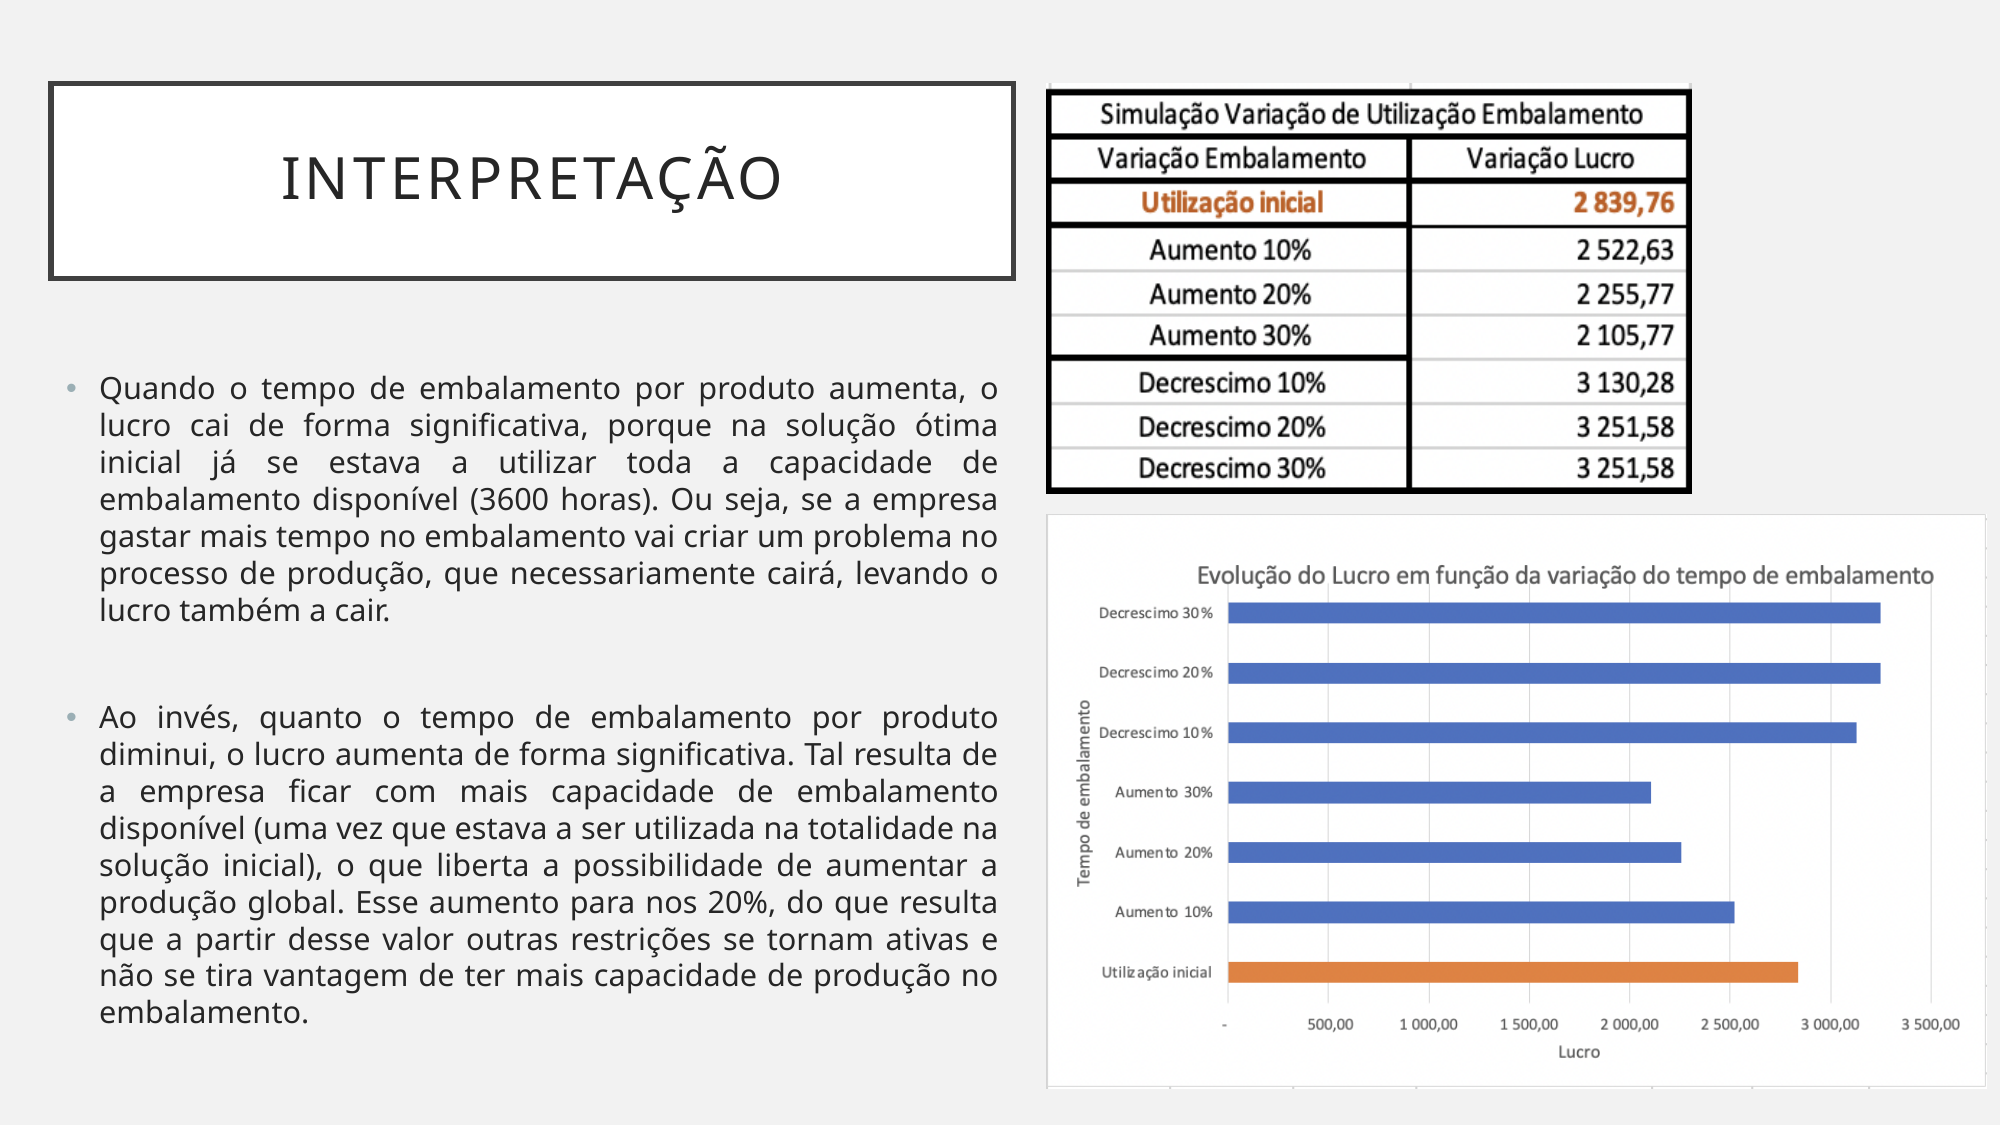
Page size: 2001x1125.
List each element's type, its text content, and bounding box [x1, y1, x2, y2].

picture [1046, 514, 1987, 1090]
title Interpretação [48, 81, 1016, 281]
picture [1046, 83, 1692, 494]
list Quando o tempo de embalamento por produto aumenta, o lucro cai de forma significativa, porque na solução ótima inicial já se estava a utilizar toda a capacidade de embalamento disponível (3600 horas). Ou seja, se a empresa gastar mais tempo no embalamento vai criar um problema no processo de produção, que necessariamente cairá, levando o lucro também a cair. Ao invés, quanto o tempo de embalamento por produto diminui, o lucro aumenta de forma significativa. Tal resulta de a empresa ficar com mais capacidade de embalamento disponível (uma vez que estava a ser utilizada na totalidade na solução inicial), o que liberta a possibilidade de aumentar a produção global. Esse aumento para nos 20%, do que resulta que a partir desse valor outras restrições se tornam ativas e não se tira vantagem de ter mais capacidade de produção no embalamento. [50, 361, 1014, 1041]
